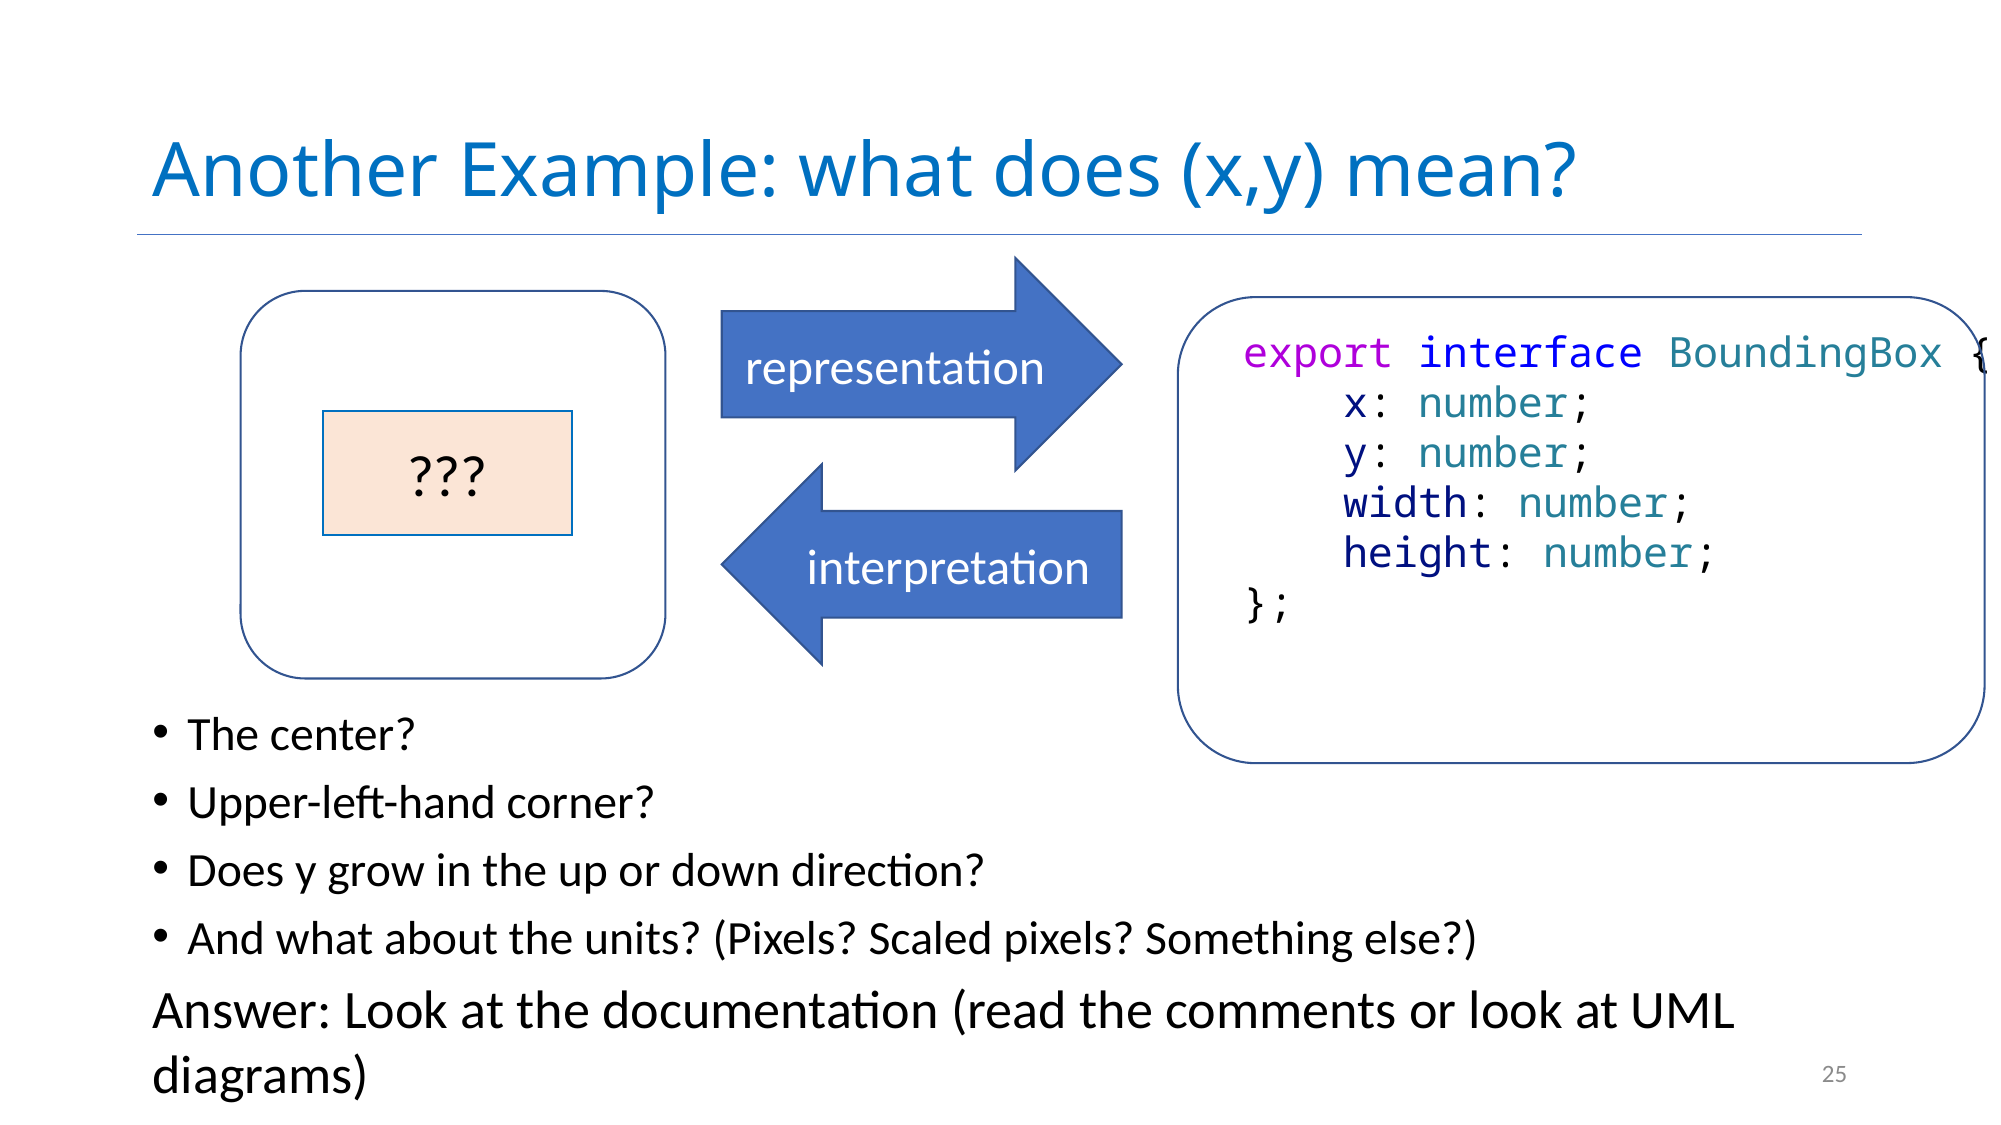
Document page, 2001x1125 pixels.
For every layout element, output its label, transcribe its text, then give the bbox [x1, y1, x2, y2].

text_box ??? [322, 410, 573, 536]
text_box [1176, 296, 1986, 765]
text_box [721, 258, 1122, 665]
text_box [239, 289, 667, 680]
list The center? Upper-left-hand corner? Does y grow in the up or down direction? And what about the units? (Pixels? Scaled pixels? Something else?) Answer: Look at the documentation (read the comments or look at UML diagrams) [137, 687, 1863, 1112]
title Another Example: what does (x,y) mean? [137, 3, 1863, 221]
text_box export interface BoundingBox { x: number; y: number; width: number; height: number; }; [1962, 317, 2000, 634]
slide_number 25 [1412, 1042, 1863, 1103]
